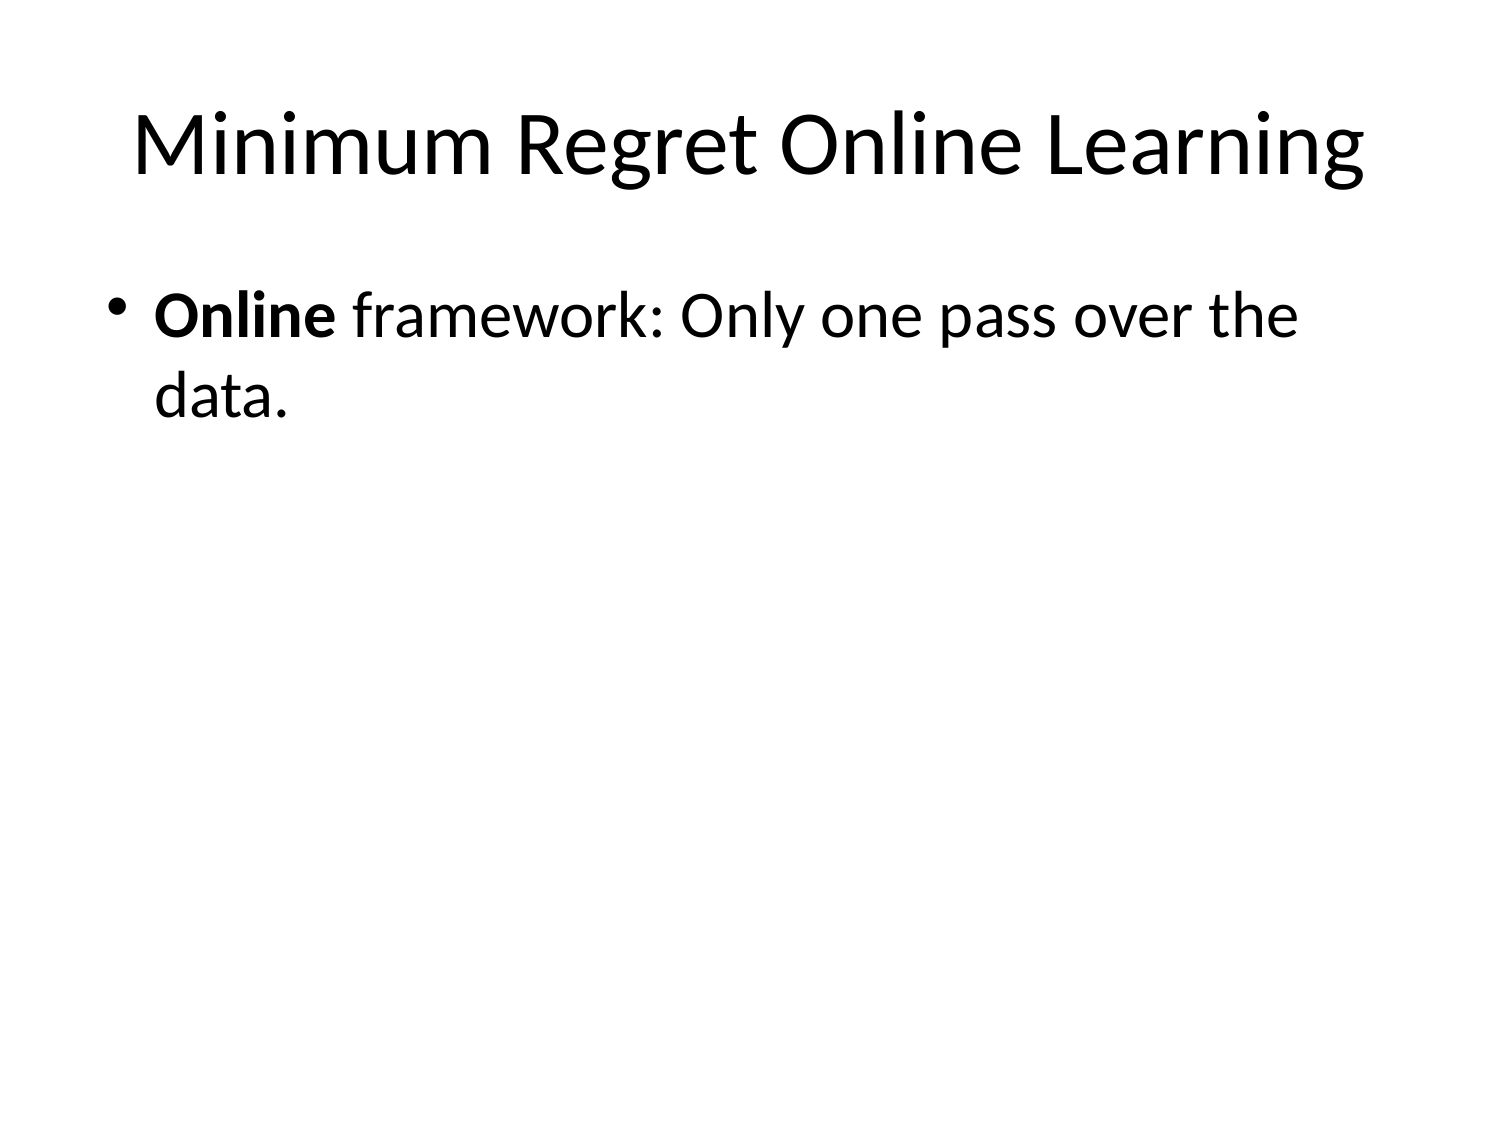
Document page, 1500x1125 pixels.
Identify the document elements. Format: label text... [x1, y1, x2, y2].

title Minimum Regret Online Learning [74, 44, 1425, 233]
list Online framework: Only one pass over the data. [74, 263, 1425, 916]
